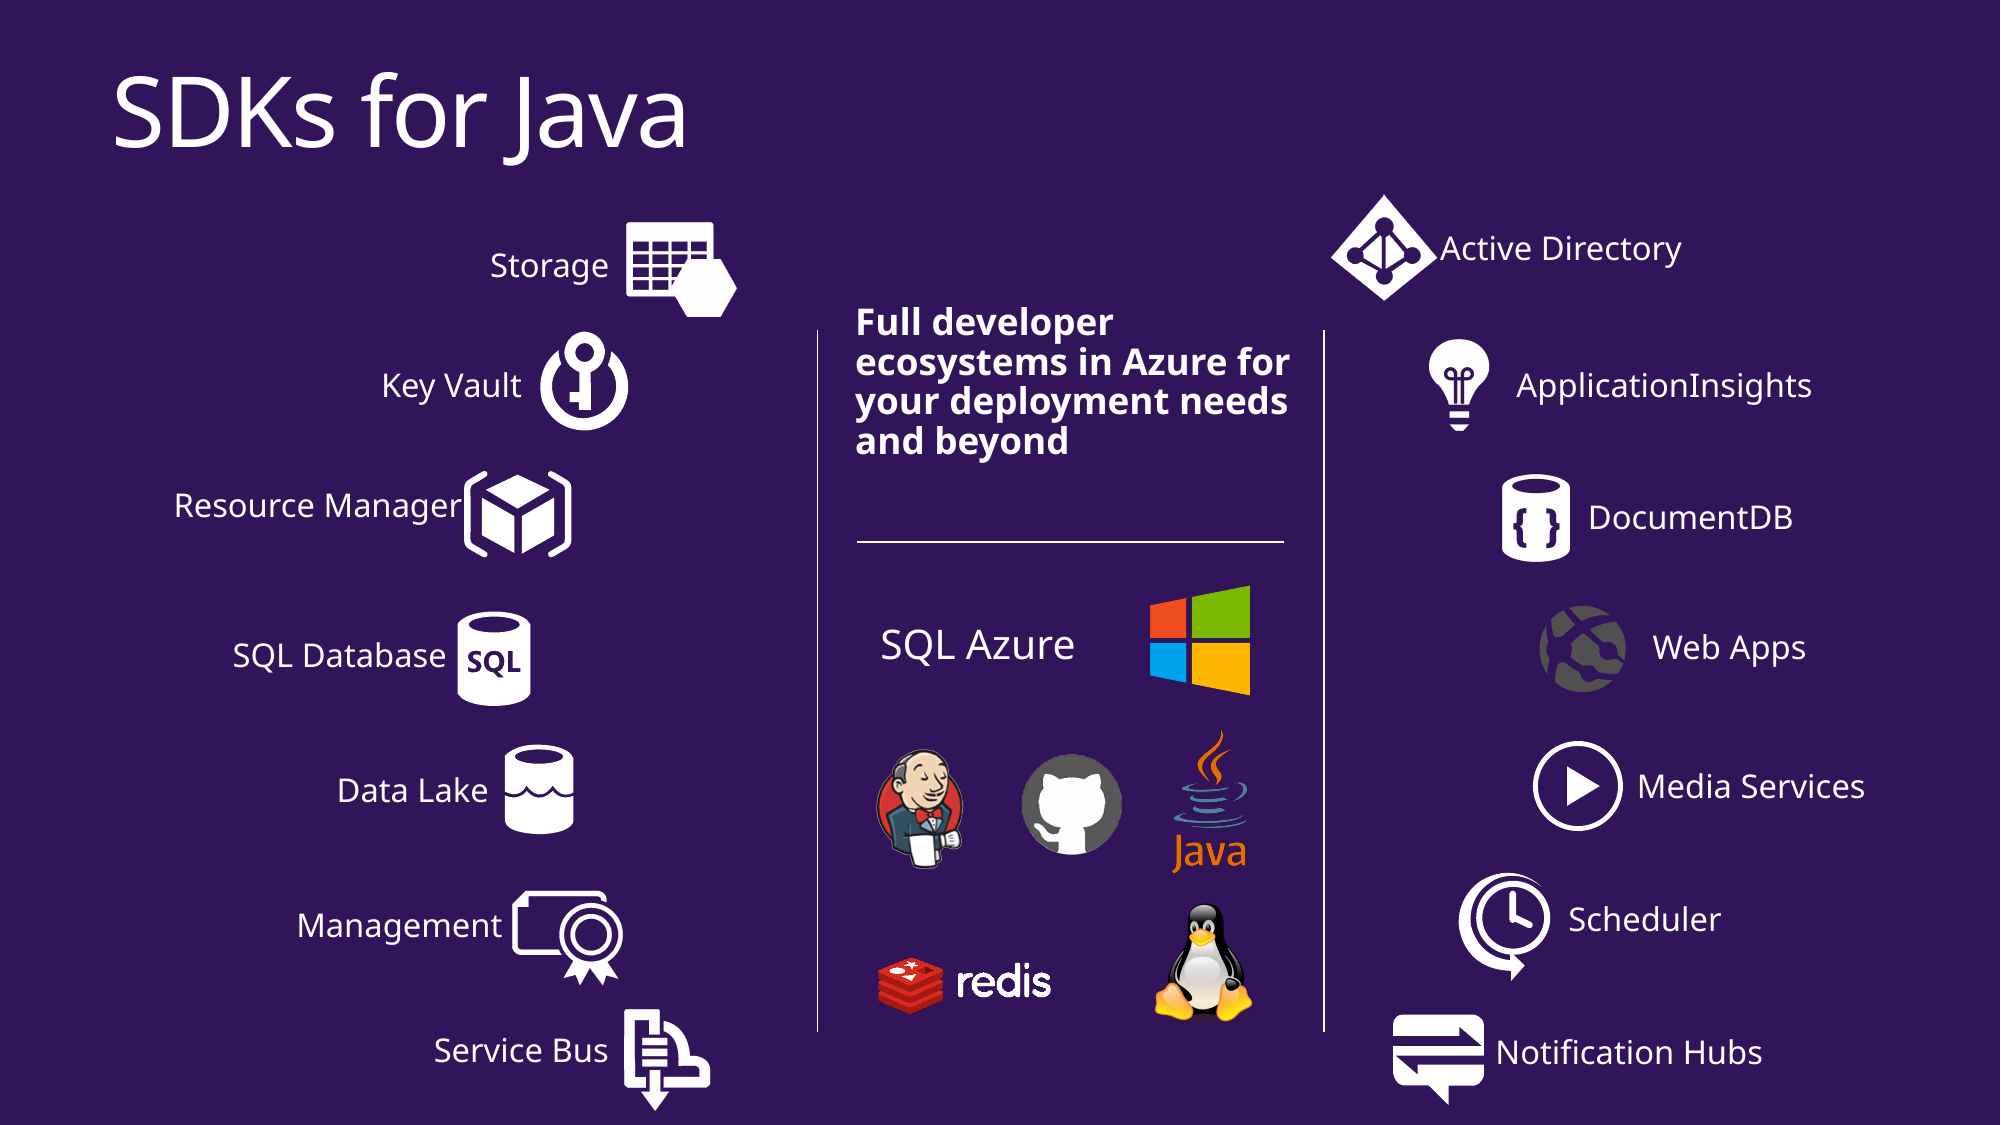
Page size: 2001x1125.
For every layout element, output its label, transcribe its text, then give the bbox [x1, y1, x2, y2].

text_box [173, 214, 737, 1111]
title SDKs for Java [87, 47, 2000, 196]
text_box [1330, 193, 1882, 1106]
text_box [817, 296, 1343, 1033]
